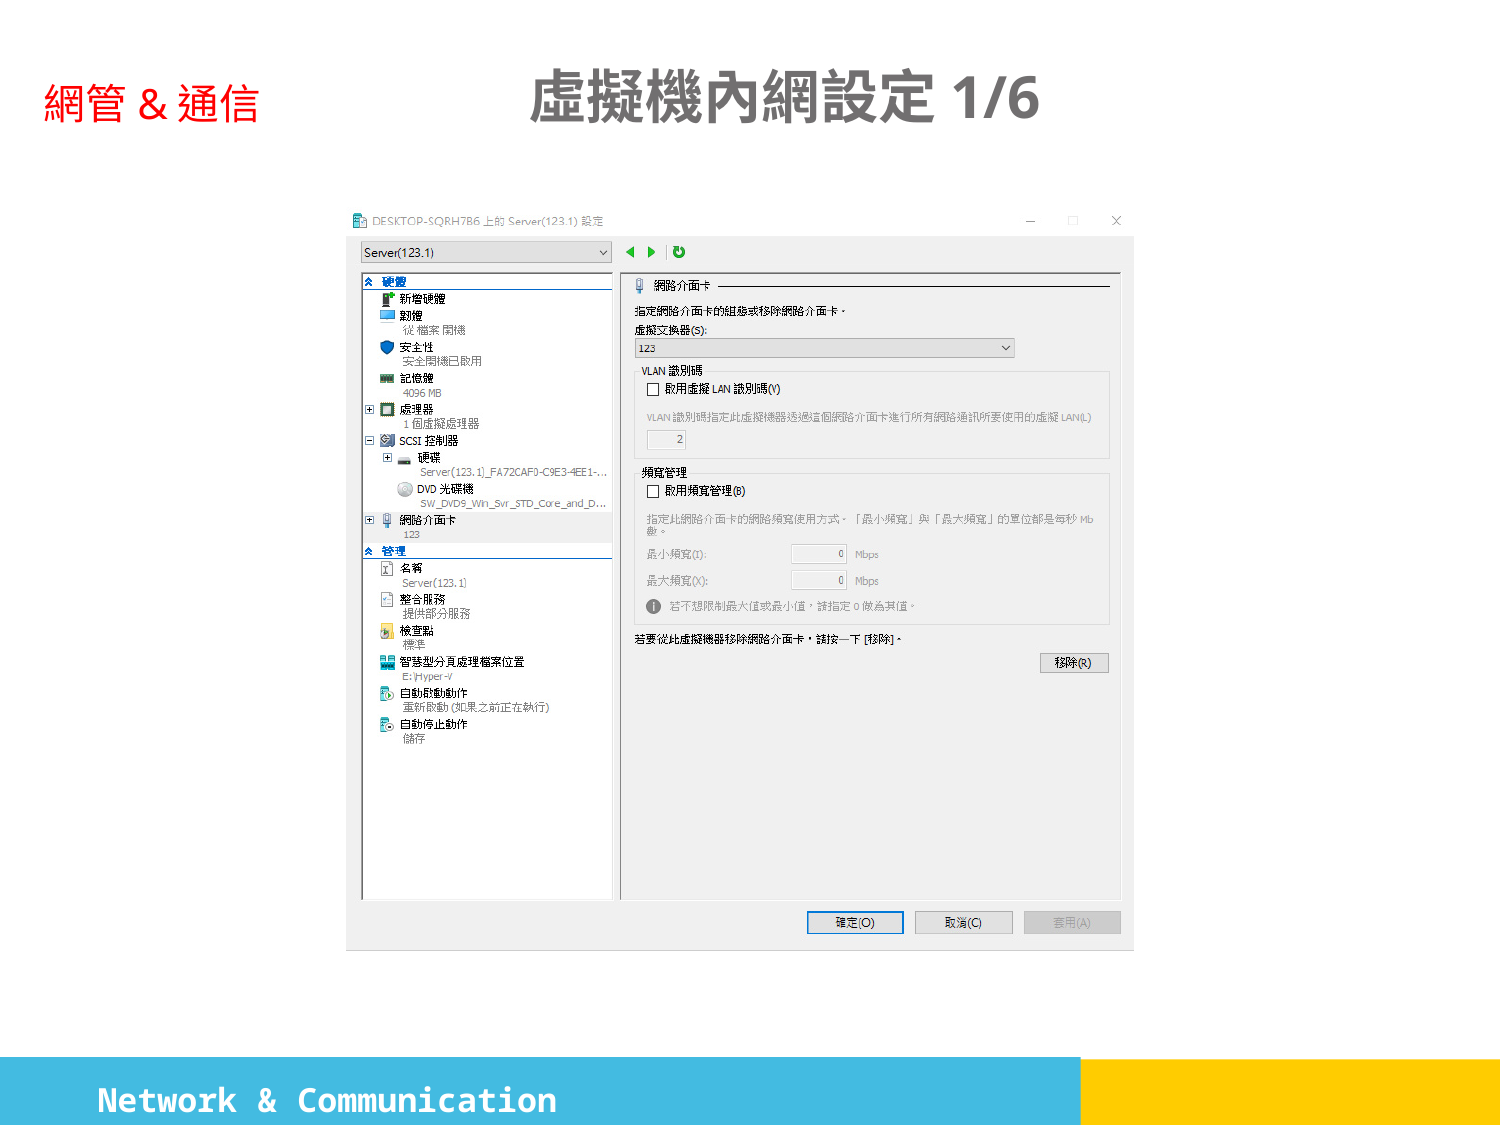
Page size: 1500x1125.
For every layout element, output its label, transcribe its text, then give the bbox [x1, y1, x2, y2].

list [346, 207, 1134, 951]
title 虛擬機內網設定1/6 [513, 30, 1500, 159]
